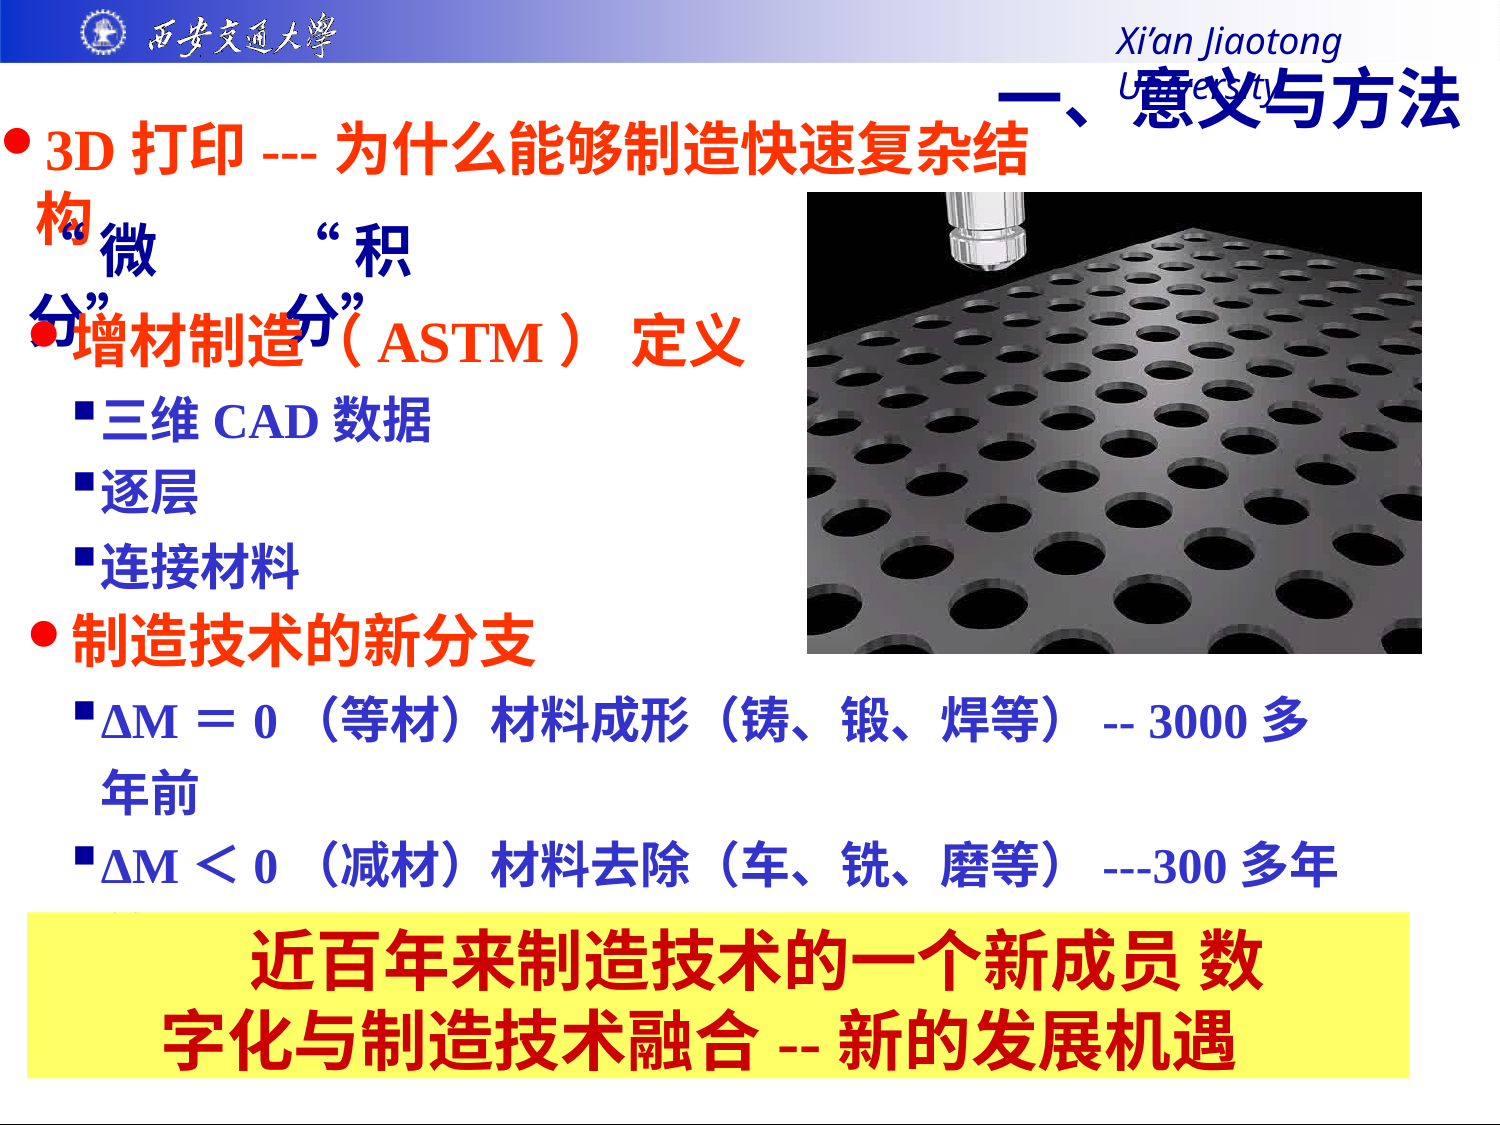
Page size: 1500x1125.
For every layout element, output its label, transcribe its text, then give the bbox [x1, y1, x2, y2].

text_box 近百年来制造技术的一个新成员 数字化与制造技术融合--新的发展机遇 [27, 912, 1410, 1079]
text_box “积分” [279, 212, 519, 303]
title 一、意义与方法 [994, 54, 1467, 246]
text_box 3D打印---为什么能够制造快速复杂结构 [0, 109, 1043, 252]
text_box Xi’an Jiaotong University [1114, 15, 1465, 54]
picture [0, 0, 1500, 63]
picture [807, 192, 1423, 654]
text_box 增材制造（ASTM） 定义 三维CAD数据 逐层 连接材料 制造技术的新分支 ΔM＝0（等材）材料成形（铸、锻、焊等）-- 3000多年前 ΔM＜0（减材）材料去除（车、铣、磨等）---300多年前 ΔM＞0（增材）材料累加（SL、FDM等 ）----30年 [24, 303, 1353, 1041]
text_box “微分” [24, 212, 264, 303]
